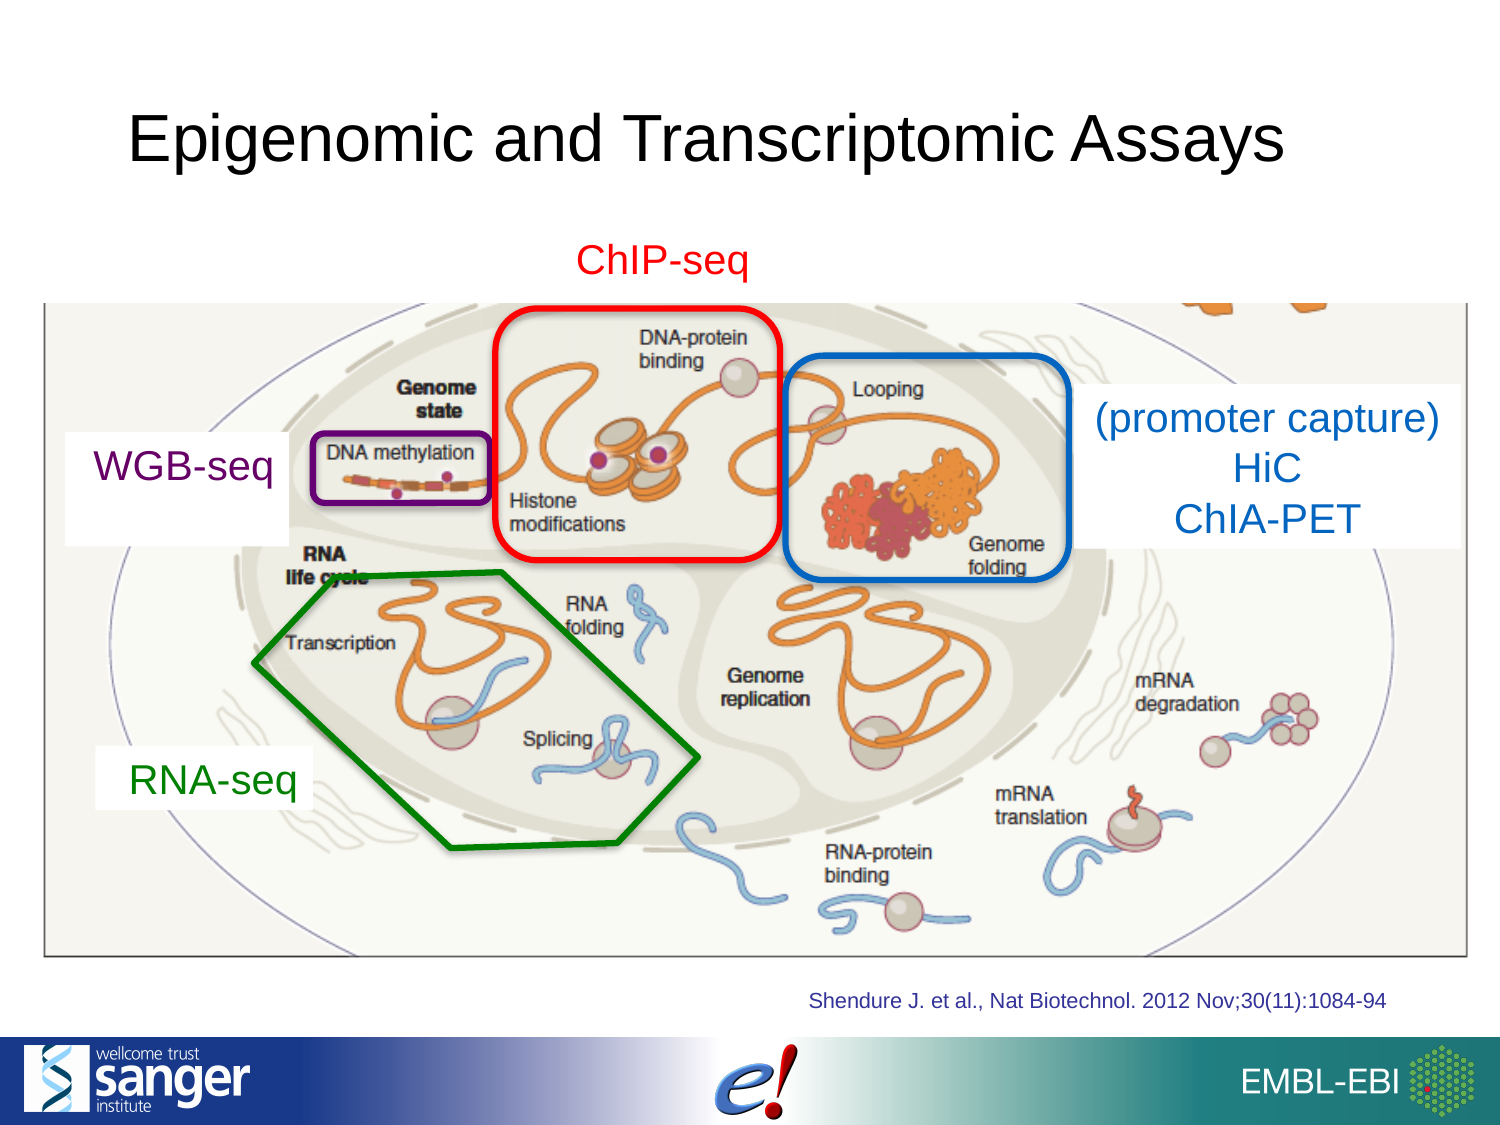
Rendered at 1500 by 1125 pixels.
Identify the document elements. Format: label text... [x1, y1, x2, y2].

text_box ChIP-seq [561, 225, 857, 291]
picture [0, 1037, 1500, 1125]
title Epigenomic and Transcriptomic Assays [112, 87, 1388, 238]
picture [29, 302, 1488, 987]
text_box Shendure J. et al., Nat Biotechnol. 2012 Nov;30(11):1084-94 [222, 995, 1403, 1021]
